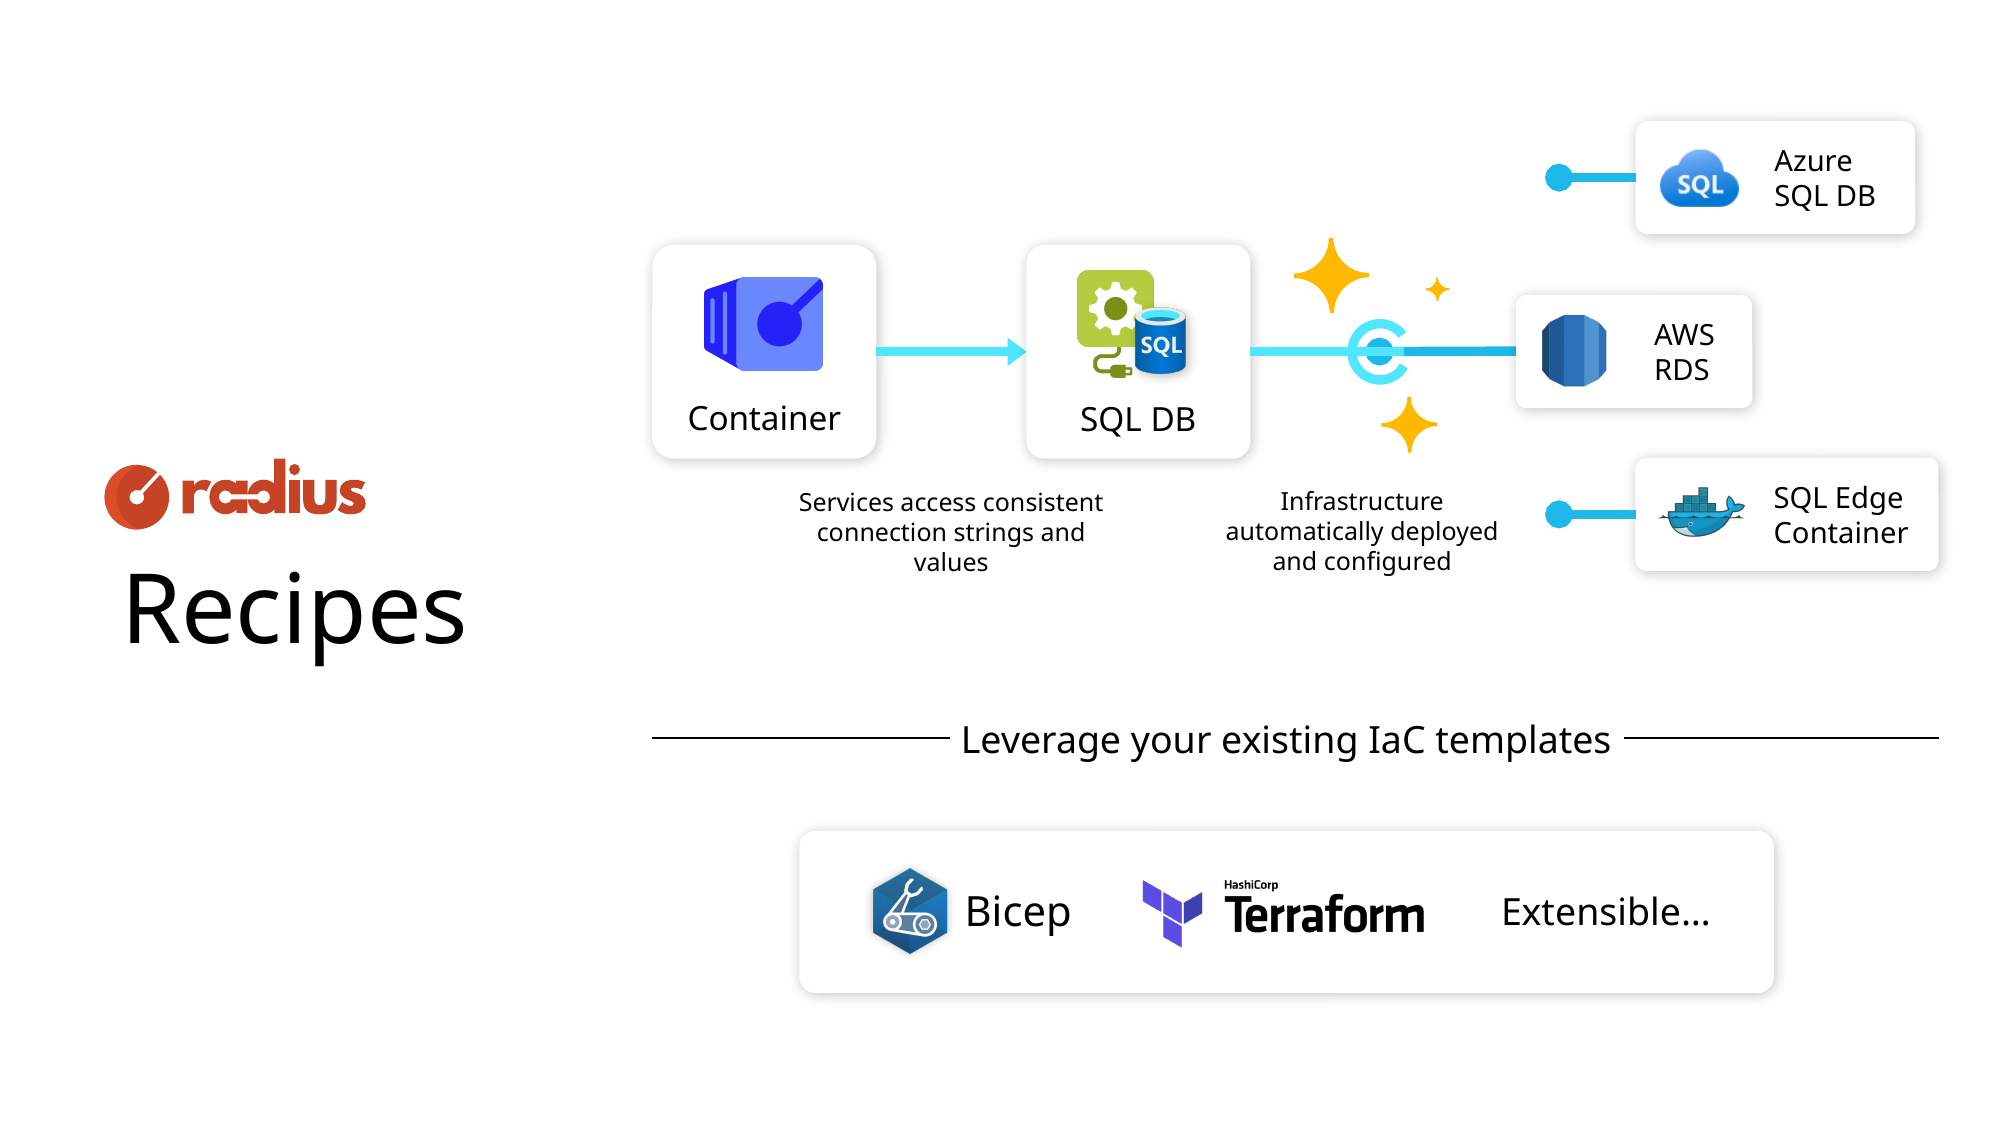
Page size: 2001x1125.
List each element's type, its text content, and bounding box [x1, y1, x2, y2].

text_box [104, 458, 367, 530]
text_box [651, 120, 1940, 572]
title Recipes [106, 551, 492, 673]
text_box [798, 830, 1775, 994]
text_box Leverage your existing IaC templates [949, 715, 1624, 761]
